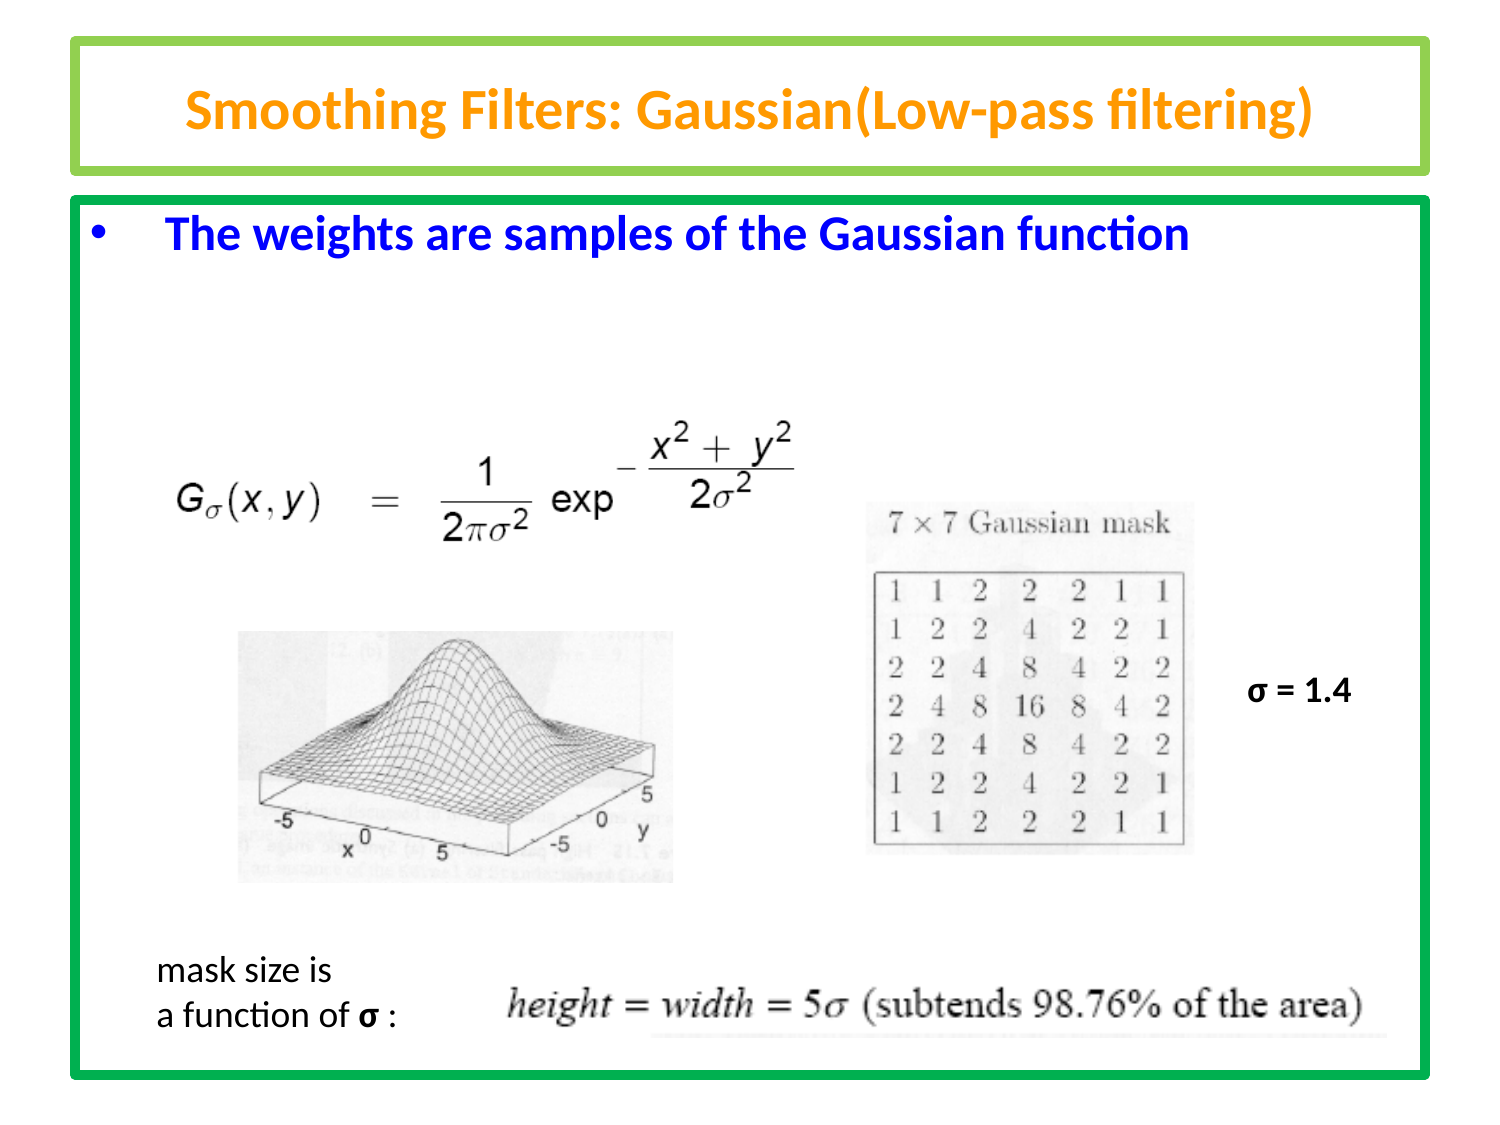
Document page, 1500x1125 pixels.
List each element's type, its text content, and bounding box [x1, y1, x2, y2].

text_box The weights are samples of the Gaussian function [75, 199, 1425, 1075]
picture [235, 631, 674, 883]
picture [486, 966, 1388, 1039]
text_box σ = 1.4 [1232, 657, 1367, 718]
picture [849, 487, 1218, 888]
text_box mask size is a function of σ : [141, 937, 413, 1043]
text_box Smoothing Filters: Gaussian(Low-pass filtering) [75, 41, 1425, 171]
picture [155, 406, 819, 564]
